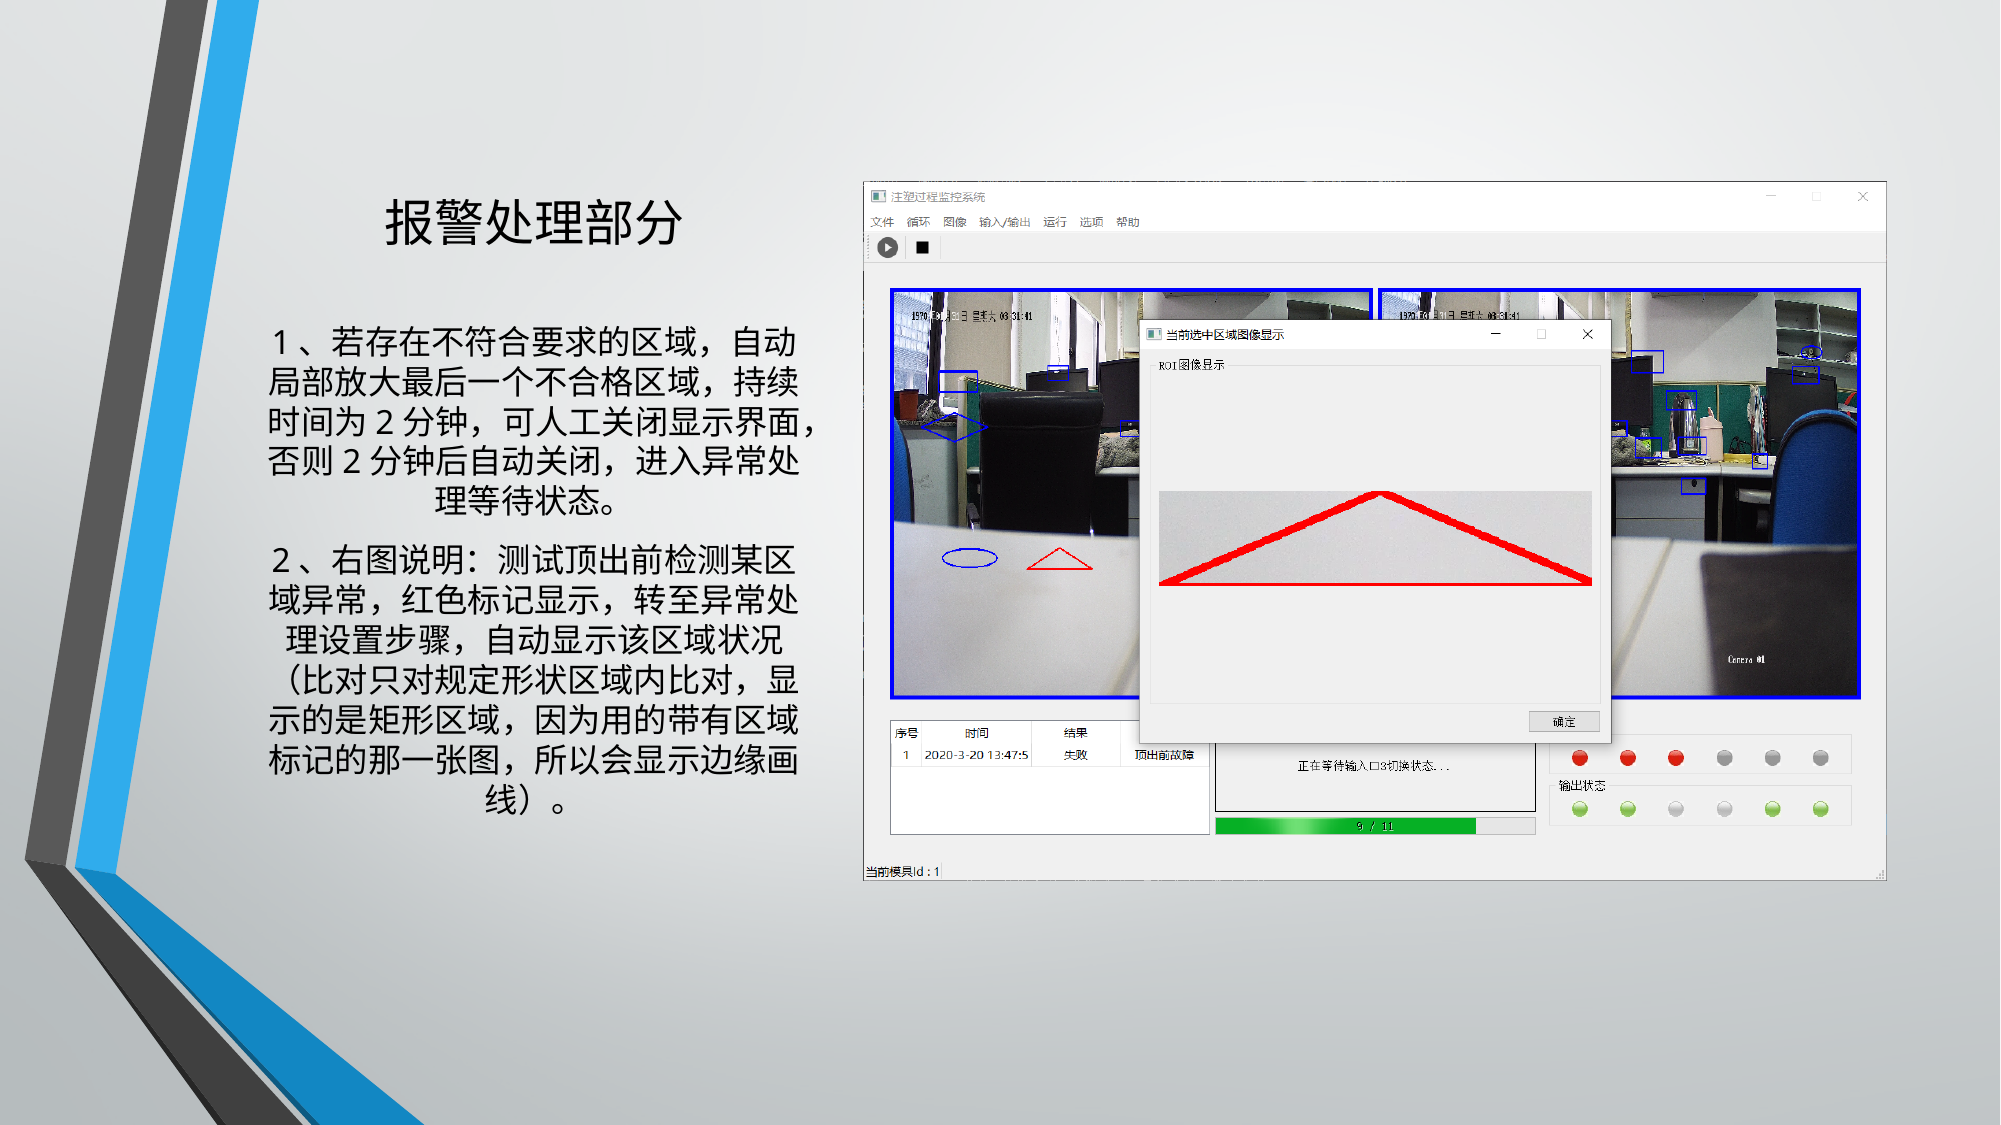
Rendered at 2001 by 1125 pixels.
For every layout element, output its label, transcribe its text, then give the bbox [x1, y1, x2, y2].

title 报警处理部分 [243, 181, 826, 259]
list 1、若存在不符合要求的区域，自动局部放大最后一个不合格区域，持续时间为2分钟，可人工关闭显示界面，否则2分钟后自动关闭，进入异常处理等待状态。 2、右图说明：测试顶出前检测某区域异常，红色标记显示，转至异常处理设置步骤，自动显示该区域状况（比对只对规定形状区域内比对，显示的是矩形区域，因为用的带有区域标记的那一张图，所以会显示边缘画线）。 [243, 259, 826, 881]
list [863, 181, 1888, 881]
